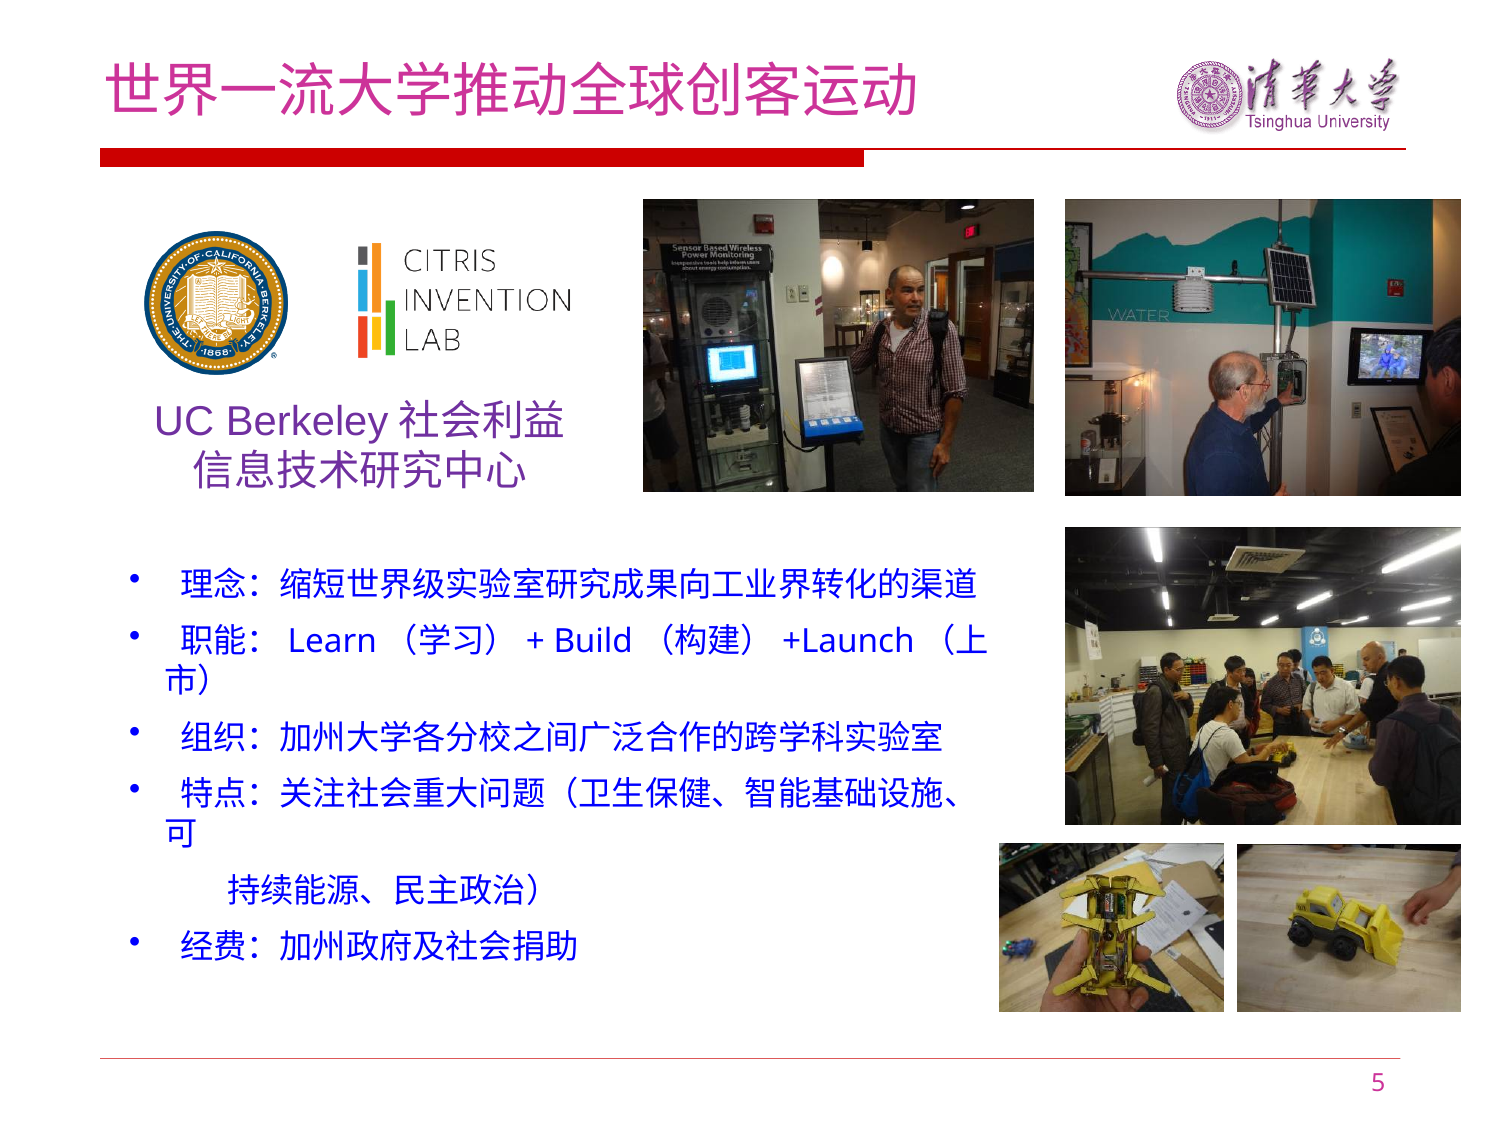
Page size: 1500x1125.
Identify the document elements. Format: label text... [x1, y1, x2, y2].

text_box 5 [1074, 1058, 1400, 1103]
text_box 理念：缩短世界级实验室研究成果向工业界转化的渠道 职能：Learn（学习）+ Build（构建）+Launch（上市） 组织：加州大学各分校之间广泛合作的跨学科实验室 特点：关注社会重大问题（卫生保健、智能基础设施、可 持续能源、民主政治） 经费：加州政府及社会捐助 [114, 555, 1015, 973]
text_box 世界一流大学推动全球创客运动 [88, 42, 1129, 131]
picture [1175, 54, 1400, 135]
picture [351, 231, 580, 370]
picture [643, 199, 1034, 492]
picture [144, 231, 288, 375]
picture [1064, 199, 1461, 496]
picture [999, 843, 1224, 1012]
picture [1064, 527, 1461, 825]
text_box UC Berkeley社会利益信息技术研究中心 [132, 386, 587, 501]
picture [1237, 844, 1461, 1012]
